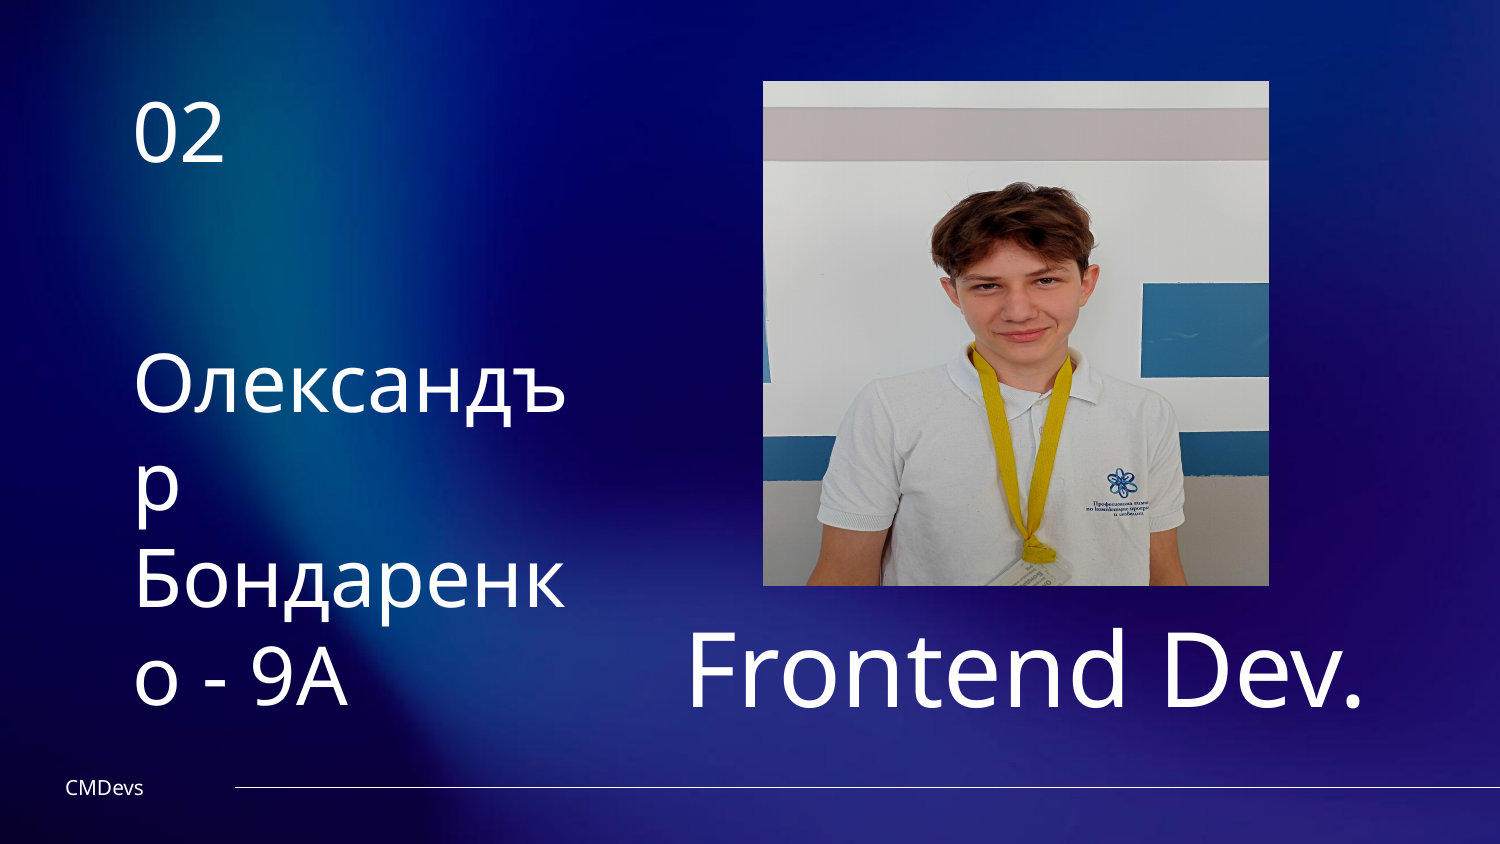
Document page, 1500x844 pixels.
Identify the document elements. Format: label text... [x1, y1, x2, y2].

title Олександър Бондаренко - 9А [116, 316, 610, 466]
title Frontend Dev. [116, 588, 1383, 756]
picture [0, 0, 1500, 844]
title 02 [116, 81, 325, 195]
text_box CMDevs [50, 755, 235, 820]
